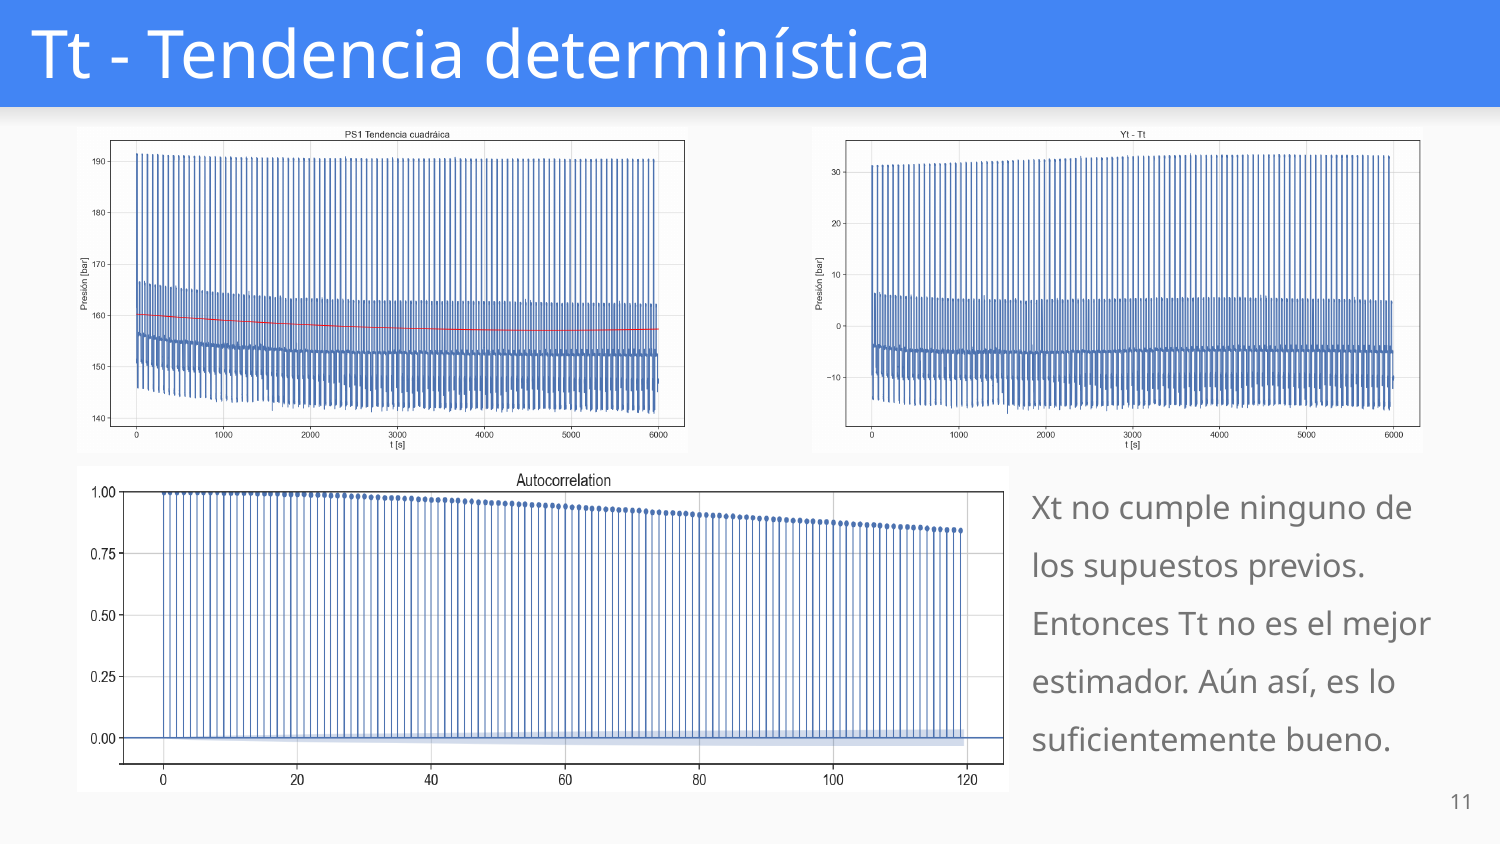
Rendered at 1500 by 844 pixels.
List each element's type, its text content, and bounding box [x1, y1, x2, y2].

text_box Xt no cumple ninguno de los supuestos previos. Entonces Tt no es el mejor estimador. Aún así, es lo suficientemente bueno. [942, 452, 1450, 778]
picture [76, 127, 688, 453]
slide_number 11 [1398, 770, 1489, 835]
picture [76, 466, 1009, 792]
title Tt - Tendencia determinística [16, 2, 1464, 102]
picture [812, 127, 1424, 453]
